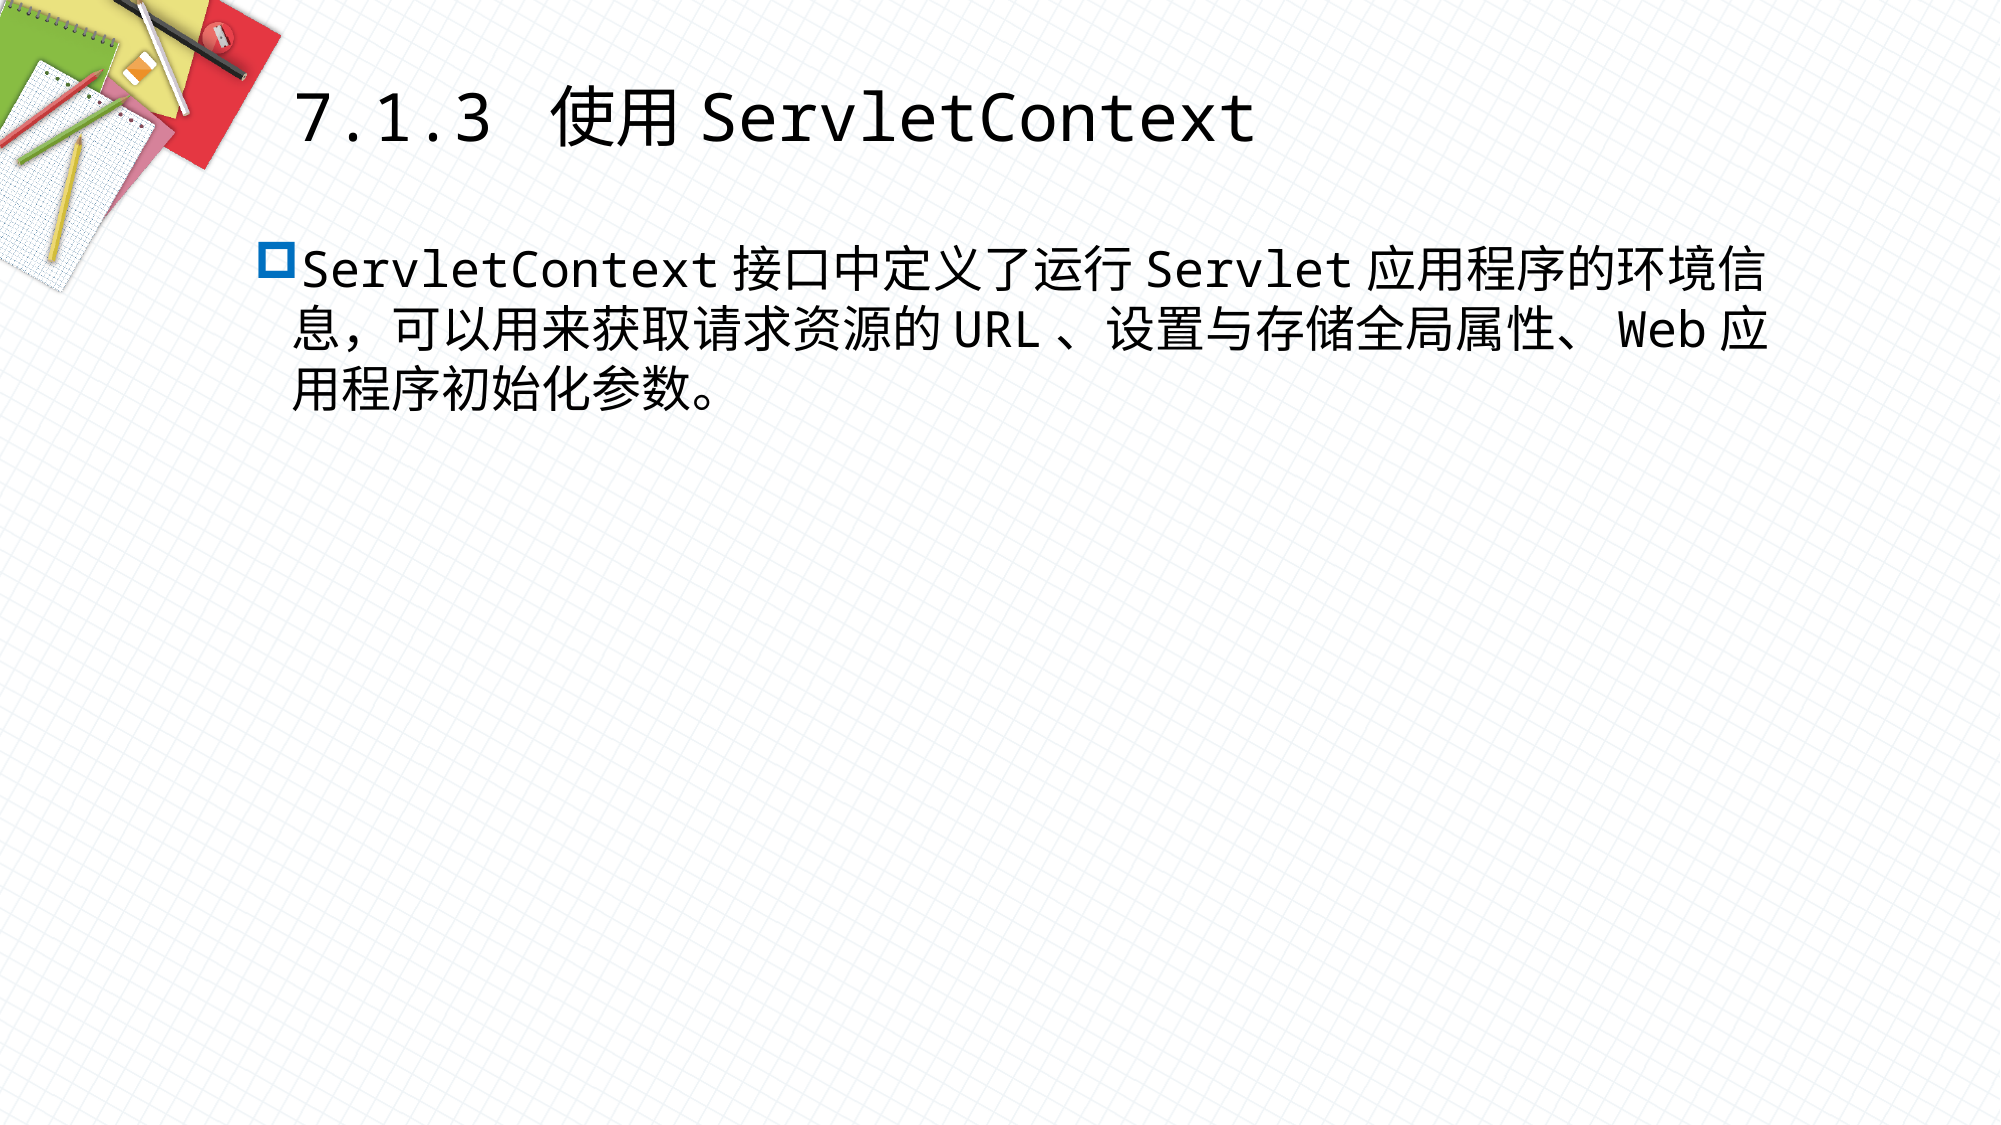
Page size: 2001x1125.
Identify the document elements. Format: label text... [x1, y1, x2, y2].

picture [0, 0, 289, 298]
list 7.1.3 使用ServletContext [278, 76, 1767, 173]
list ServletContext接口中定义了运行Servlet应用程序的环境信息，可以用来获取请求资源的URL、设置与存储全局属性、Web应用程序初始化参数。 [239, 229, 1806, 428]
